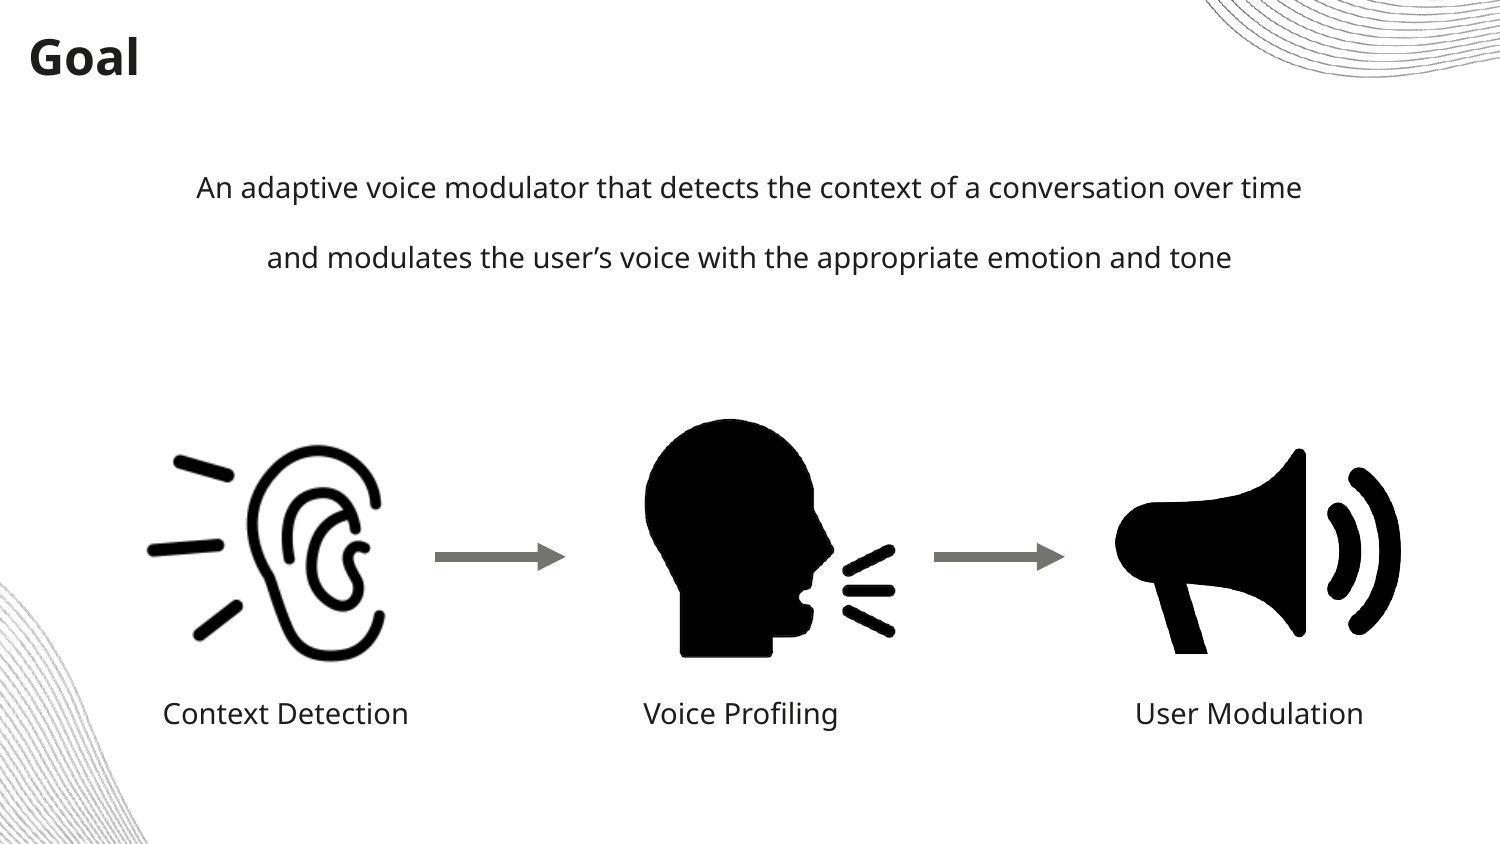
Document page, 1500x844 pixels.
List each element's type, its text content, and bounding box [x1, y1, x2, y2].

text_box Voice Profiling [596, 645, 886, 735]
text_box Context Detection [141, 716, 431, 735]
picture [626, 395, 913, 681]
picture [1115, 0, 1500, 695]
text_box An adaptive voice modulator that detects the context of a conversation over time and modulates the user’s voice with the appropriate emotion and tone [179, 120, 1321, 302]
text_box Goal [13, 10, 1409, 120]
text_box User Modulation [1105, 645, 1395, 735]
picture [0, 285, 479, 844]
